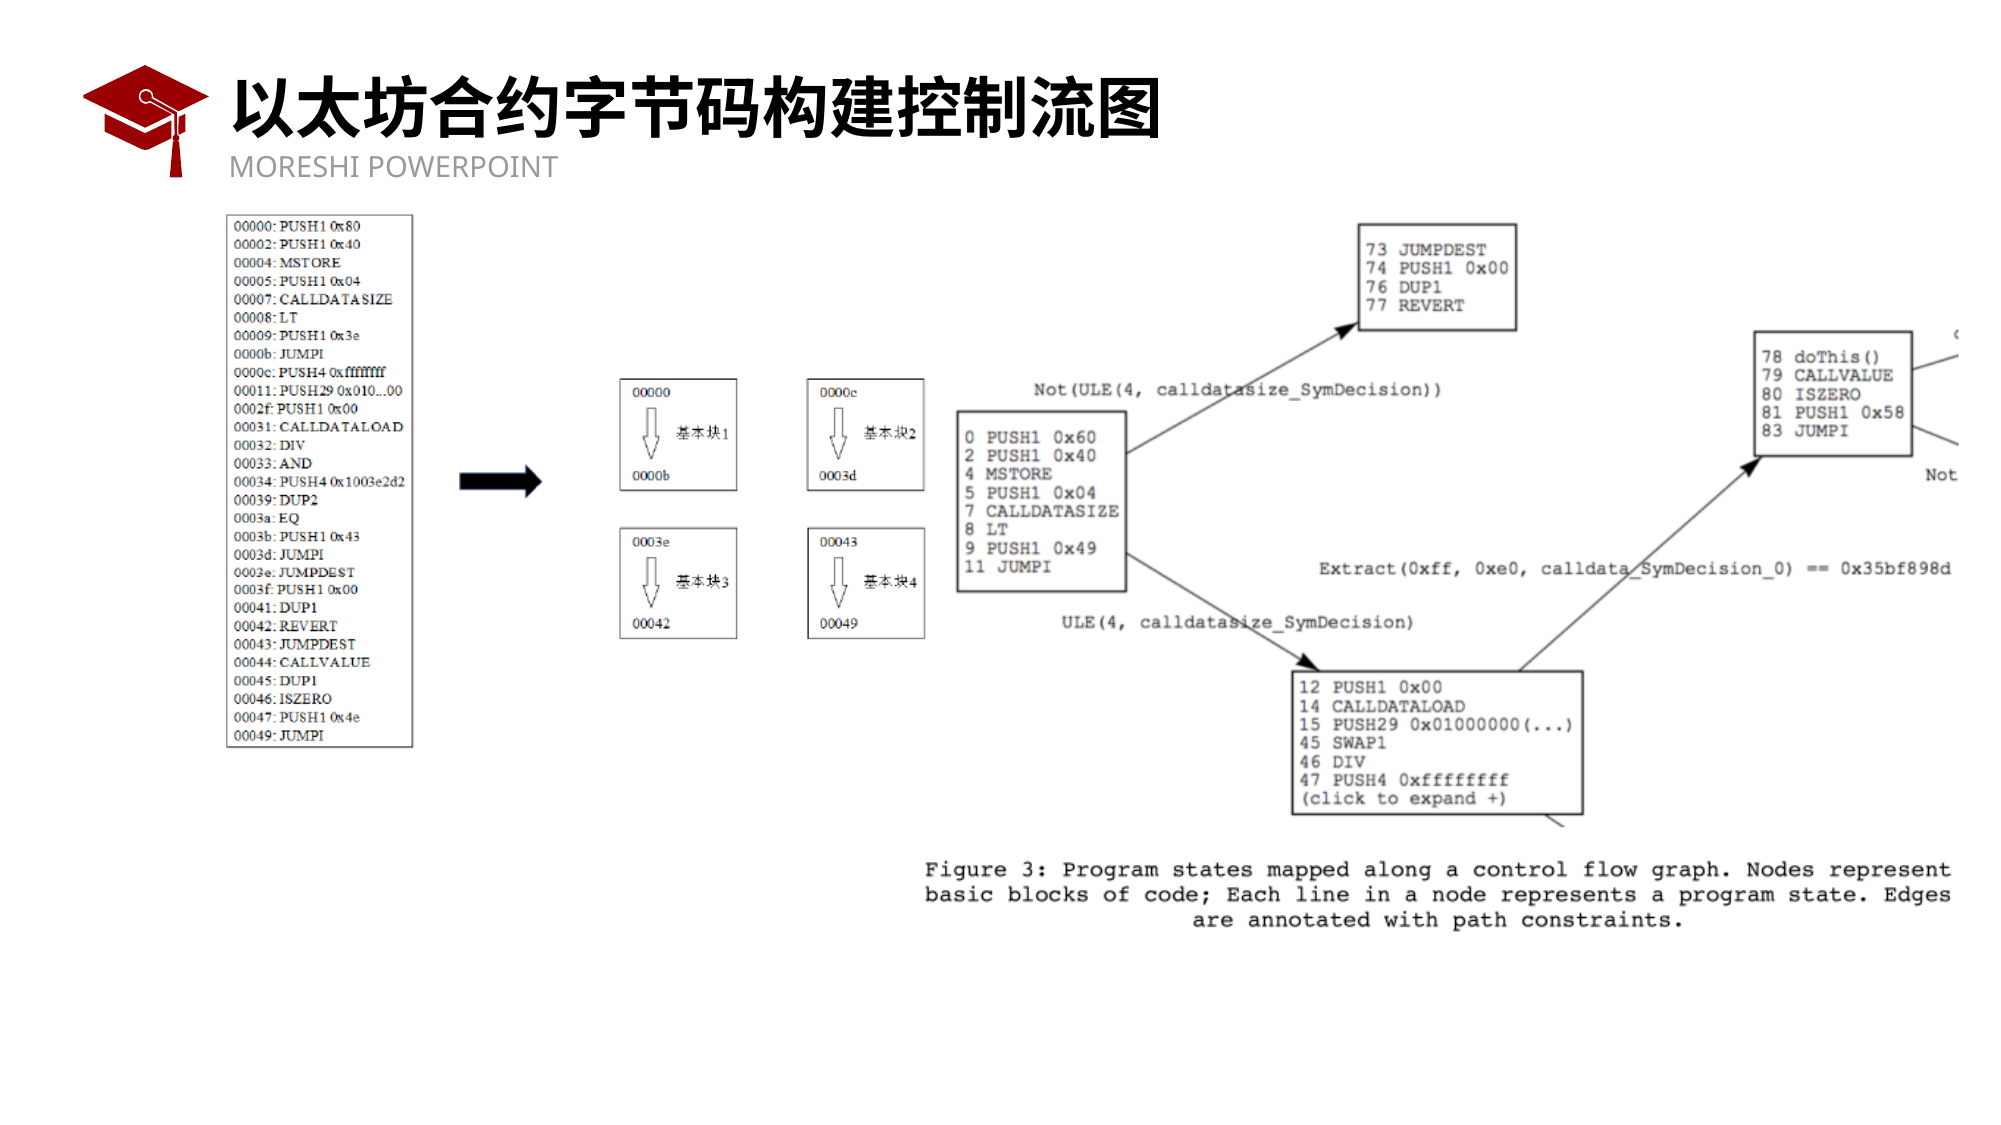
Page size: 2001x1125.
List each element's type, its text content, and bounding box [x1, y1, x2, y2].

title 以太坊合约字节码构建控制流图 [213, 55, 1406, 168]
picture [213, 204, 2000, 939]
